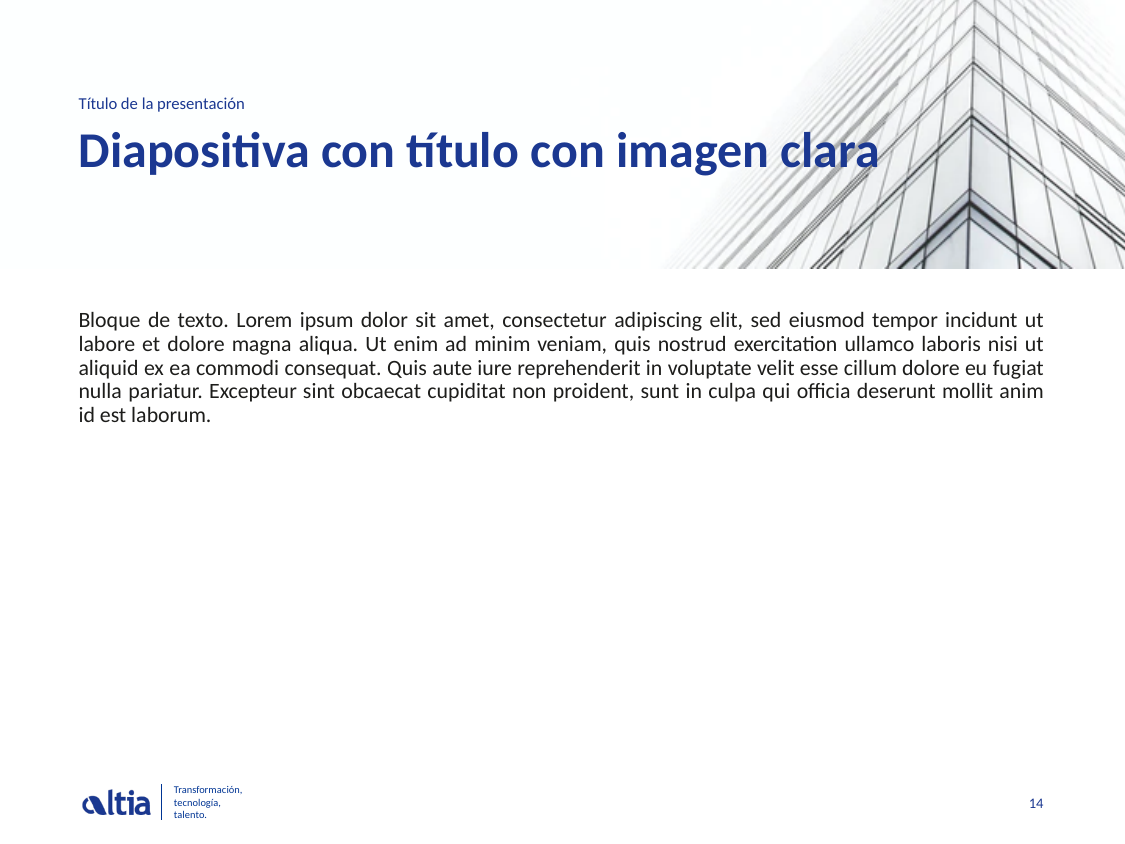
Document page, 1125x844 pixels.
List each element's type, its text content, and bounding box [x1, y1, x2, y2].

picture [82, 789, 151, 815]
picture [0, 0, 1125, 269]
list Bloque de texto. Lorem ipsum dolor sit amet, consectetur adipiscing elit, sed eiusmod tempor incidunt ut labore et dolore magna aliqua. Ut enim ad minim veniam, quis nostrud exercitation ullamco laboris nisi ut aliquid ex ea commodi consequat. Quis aute iure reprehenderit in voluptate velit esse cillum dolore eu fugiat nulla pariatur. Excepteur sint obcaecat cupiditat non proident, sunt in culpa qui officia deserunt mollit anim id est laborum. [66, 301, 1057, 418]
slide_number 14 [977, 779, 1059, 825]
